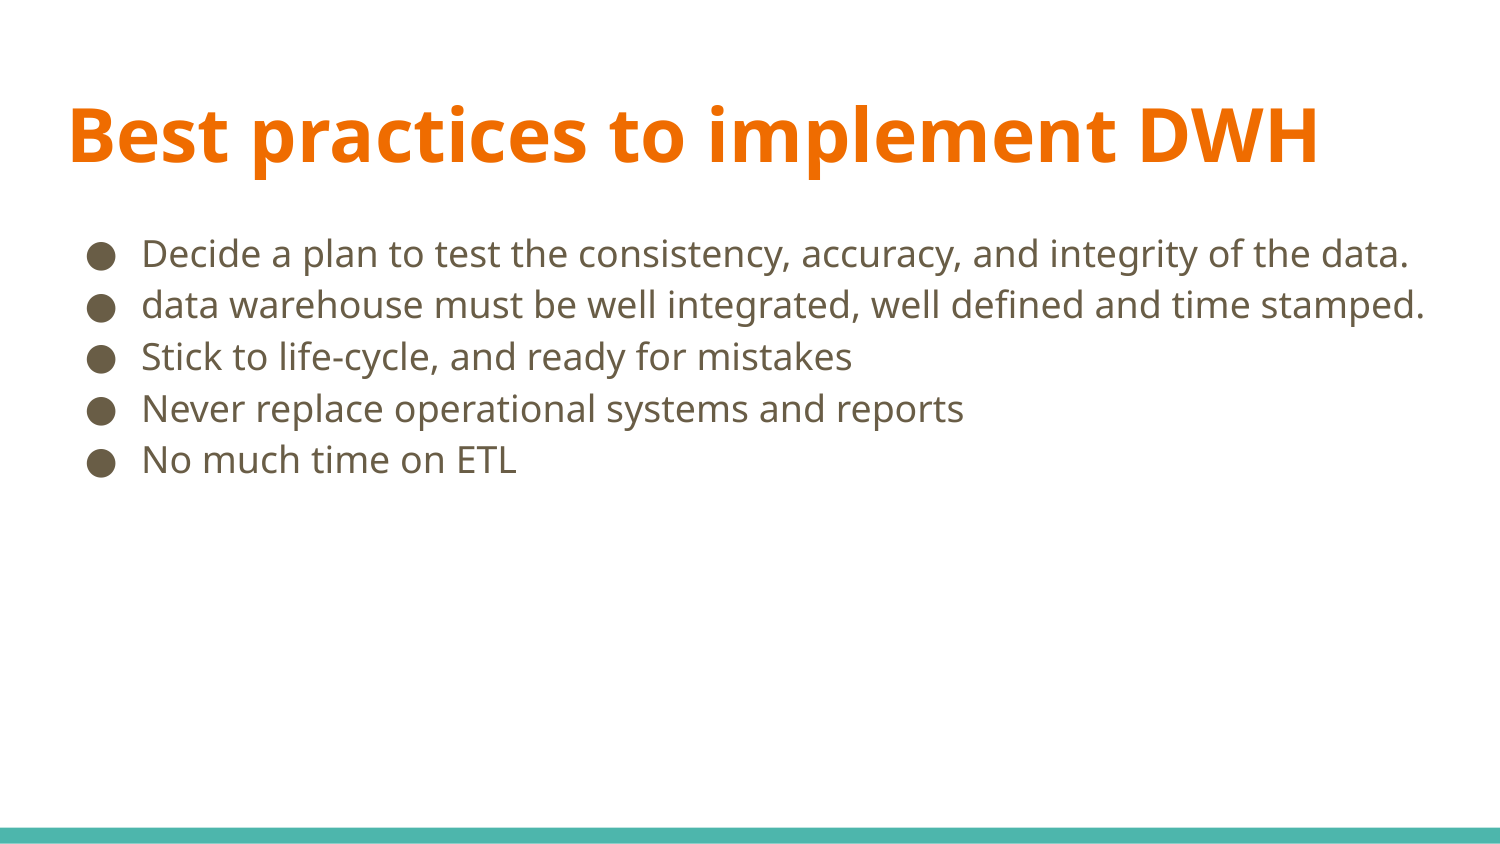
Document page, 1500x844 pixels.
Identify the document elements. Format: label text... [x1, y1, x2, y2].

list Decide a plan to test the consistency, accuracy, and integrity of the data. data warehouse must be well integrated, well defined and time stamped. Stick to life-cycle, and ready for mistakes Never replace operational systems and reports No much time on ETL [51, 207, 1449, 750]
title Best practices to implement DWH [51, 72, 1449, 189]
